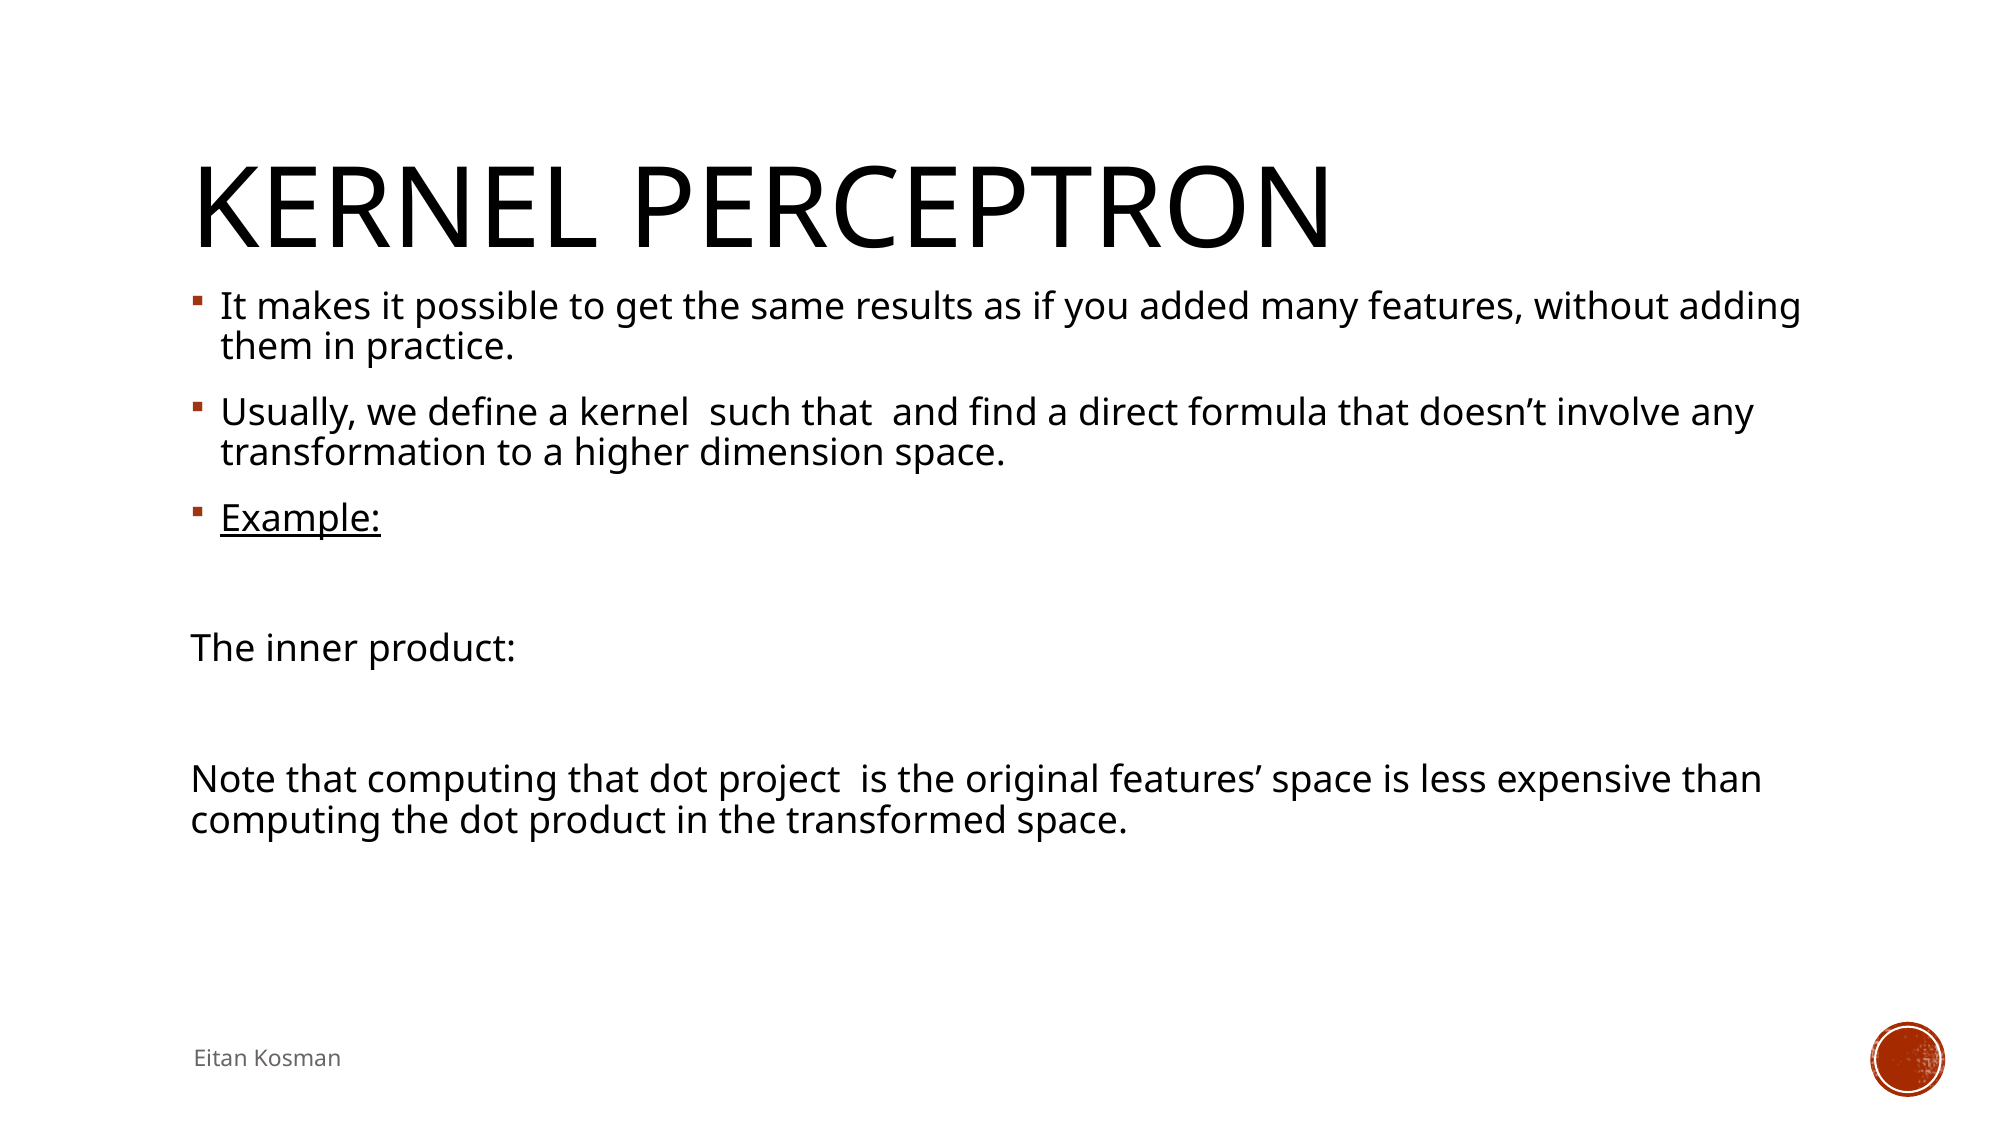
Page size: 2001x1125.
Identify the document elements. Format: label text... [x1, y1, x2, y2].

title Kernel perceptron [175, 79, 1826, 344]
footer Eitan Kosman [178, 1028, 1217, 1089]
